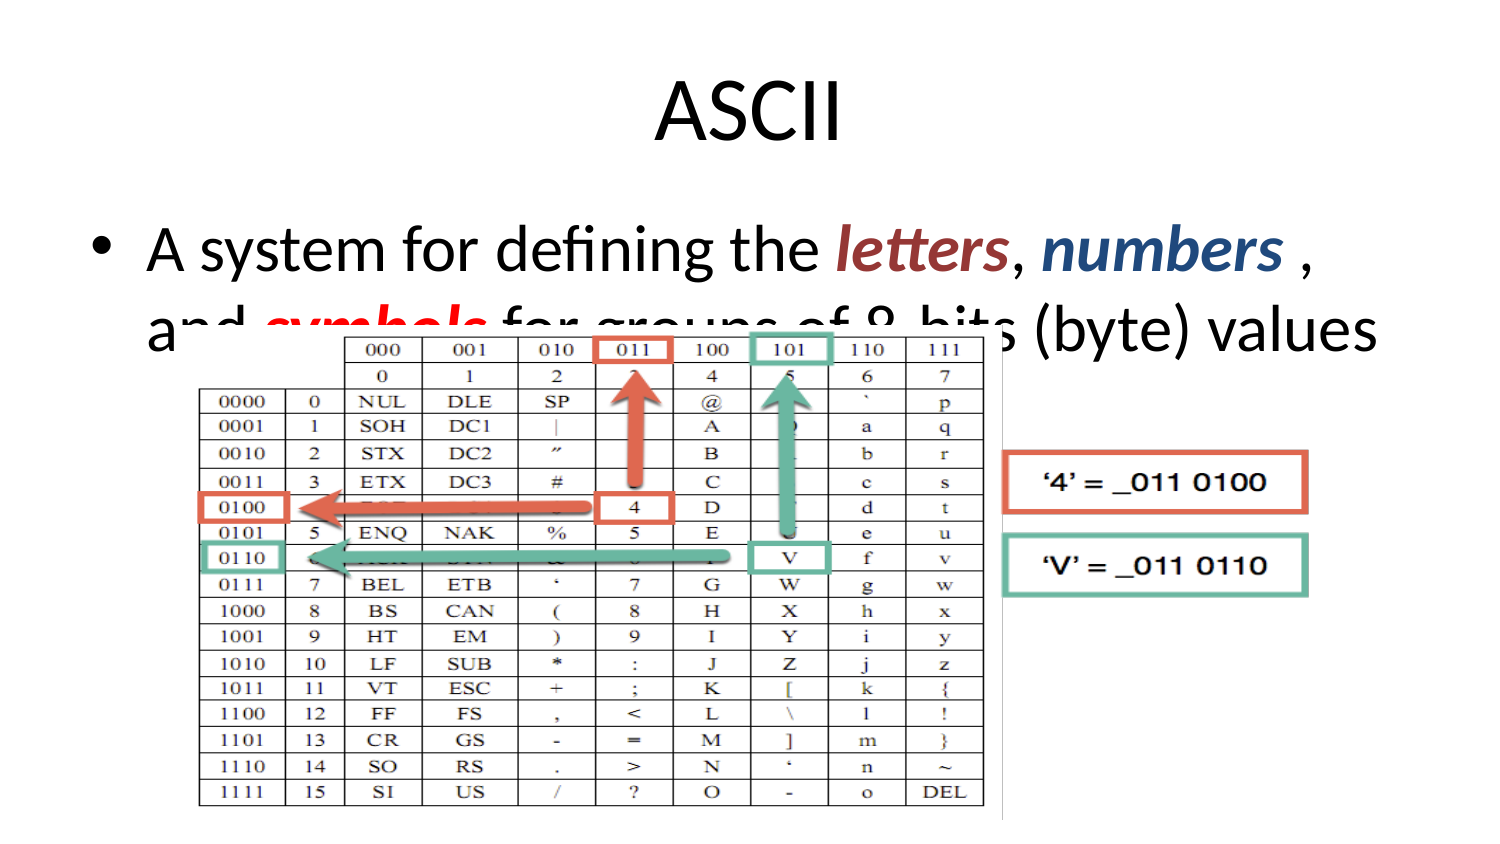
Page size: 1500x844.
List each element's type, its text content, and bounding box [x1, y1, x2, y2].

title ASCII [75, 33, 1425, 175]
picture [181, 324, 1328, 821]
list A system for defining the letters, numbers , and symbols for groups of 8-bits (byte) values [75, 196, 1425, 349]
